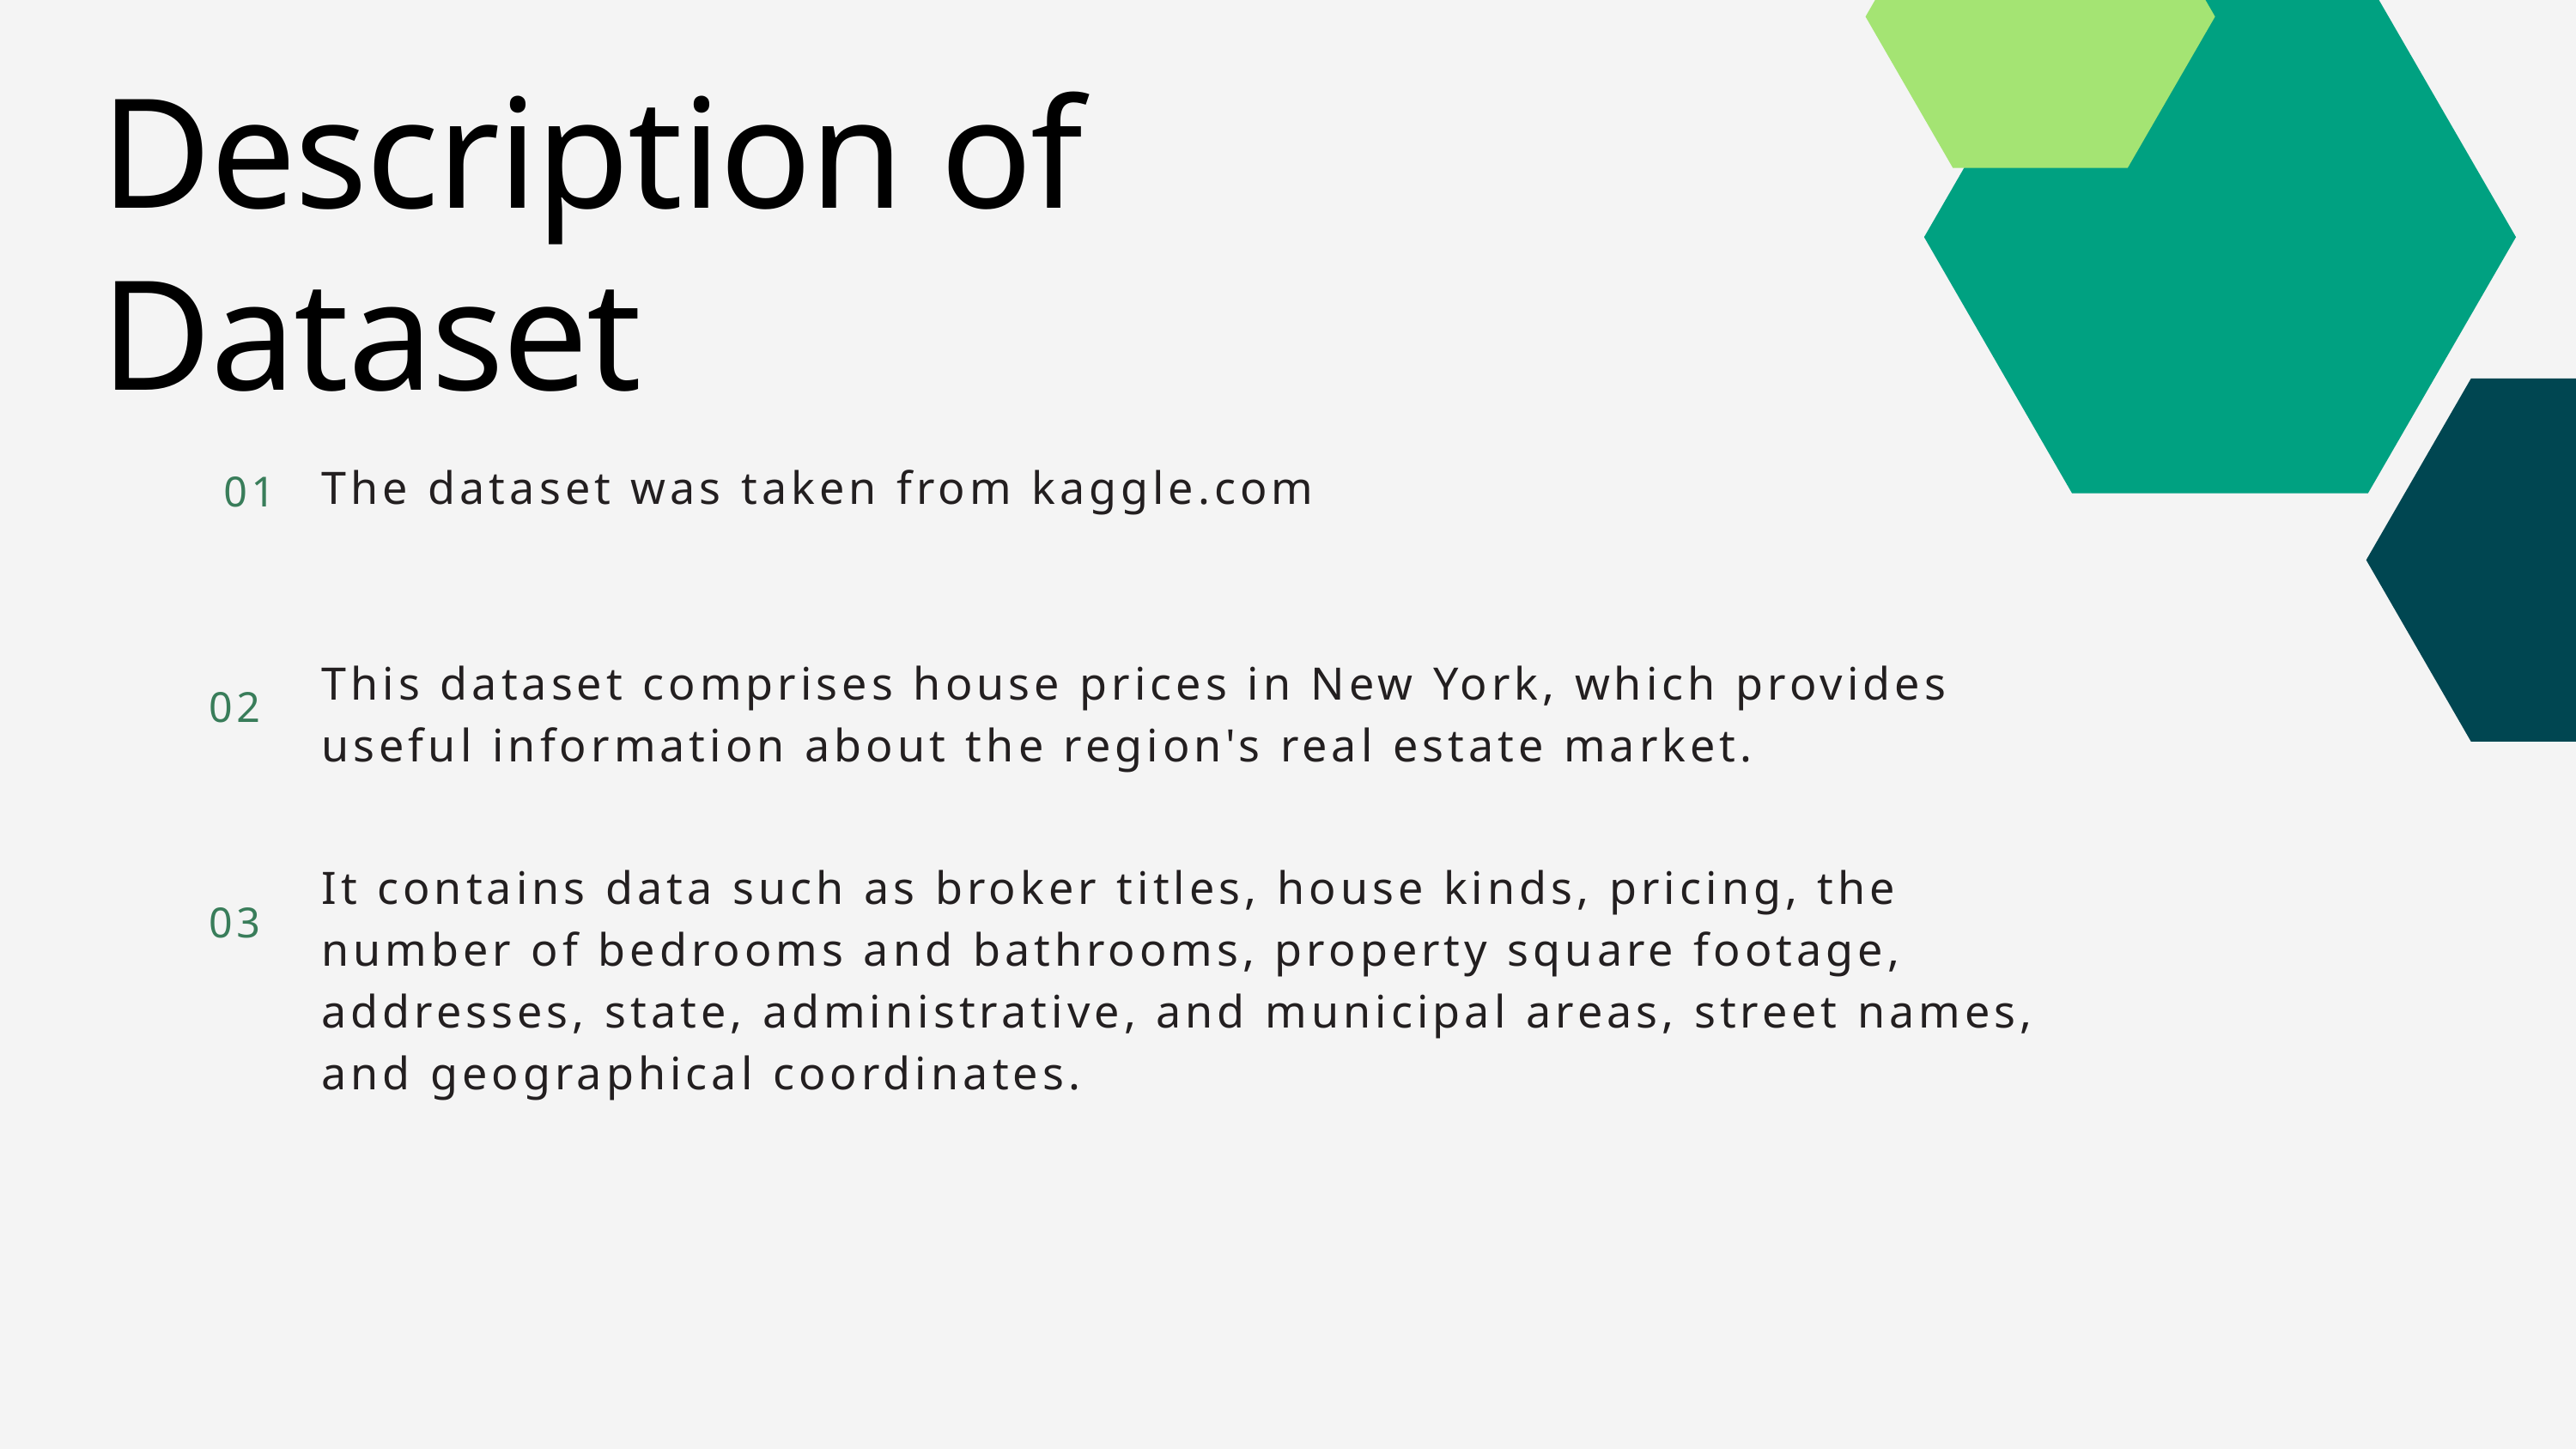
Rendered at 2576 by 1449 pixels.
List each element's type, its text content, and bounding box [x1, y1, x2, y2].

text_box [2366, 378, 2576, 743]
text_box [1865, 0, 2215, 168]
text_box 03 [209, 888, 697, 947]
text_box 01 [209, 458, 697, 516]
text_box It contains data such as broker titles, house kinds, pricing, the number of bedrooms and bathrooms, property square footage, addresses, state, administrative, and municipal areas, street names, and geographical coordinates. [321, 852, 2054, 1099]
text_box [1923, 0, 2517, 494]
text_box Description of Dataset [100, 56, 1620, 603]
text_box This dataset comprises house prices in New York, which provides useful information about the region's real estate market. [321, 647, 2054, 772]
text_box 02 [209, 673, 697, 731]
text_box The dataset was taken from kaggle.com [321, 452, 1728, 514]
